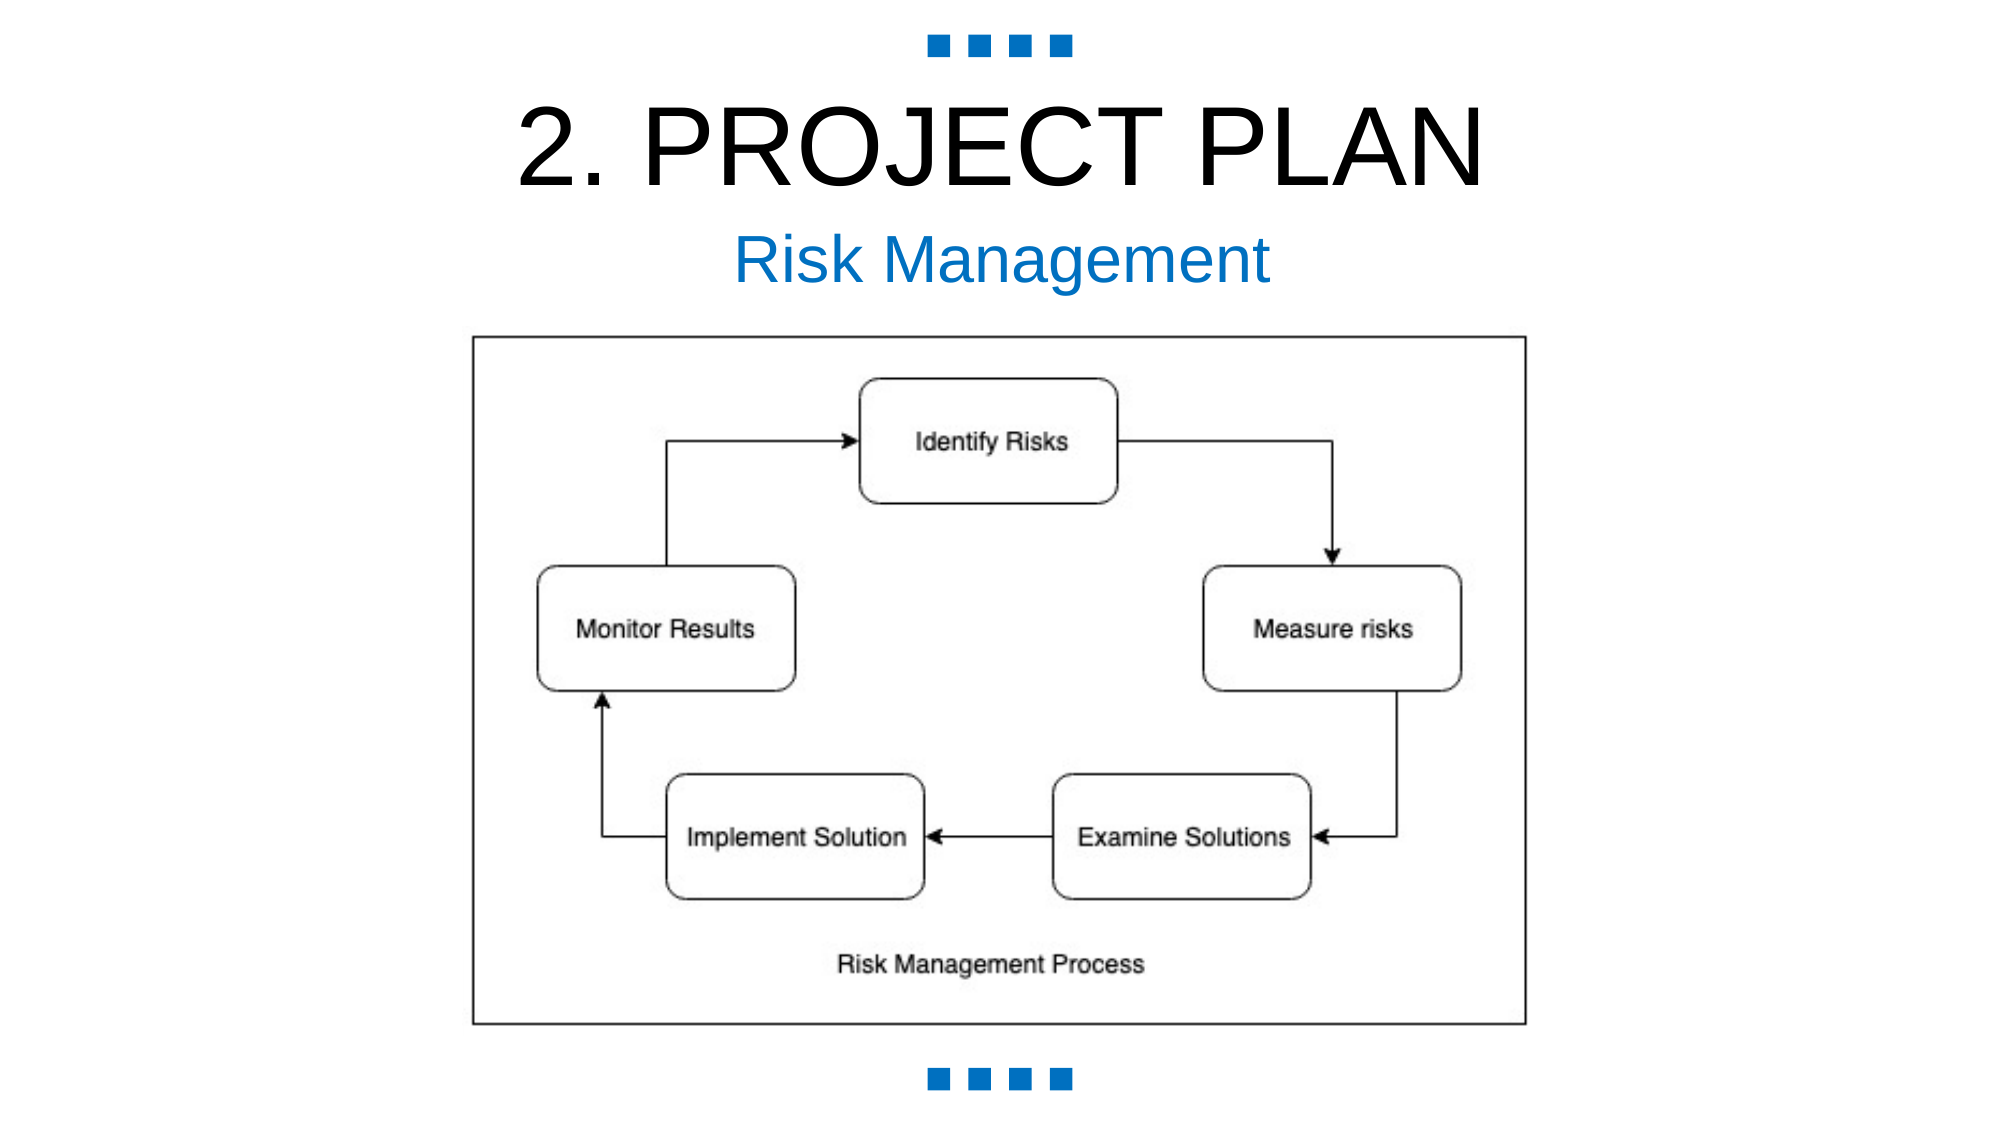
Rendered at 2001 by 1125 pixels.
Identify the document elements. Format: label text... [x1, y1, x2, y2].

list 2. PROJECT PLAN [53, 89, 1952, 208]
picture [462, 326, 1538, 1036]
text_box Risk Management [654, 208, 1351, 304]
